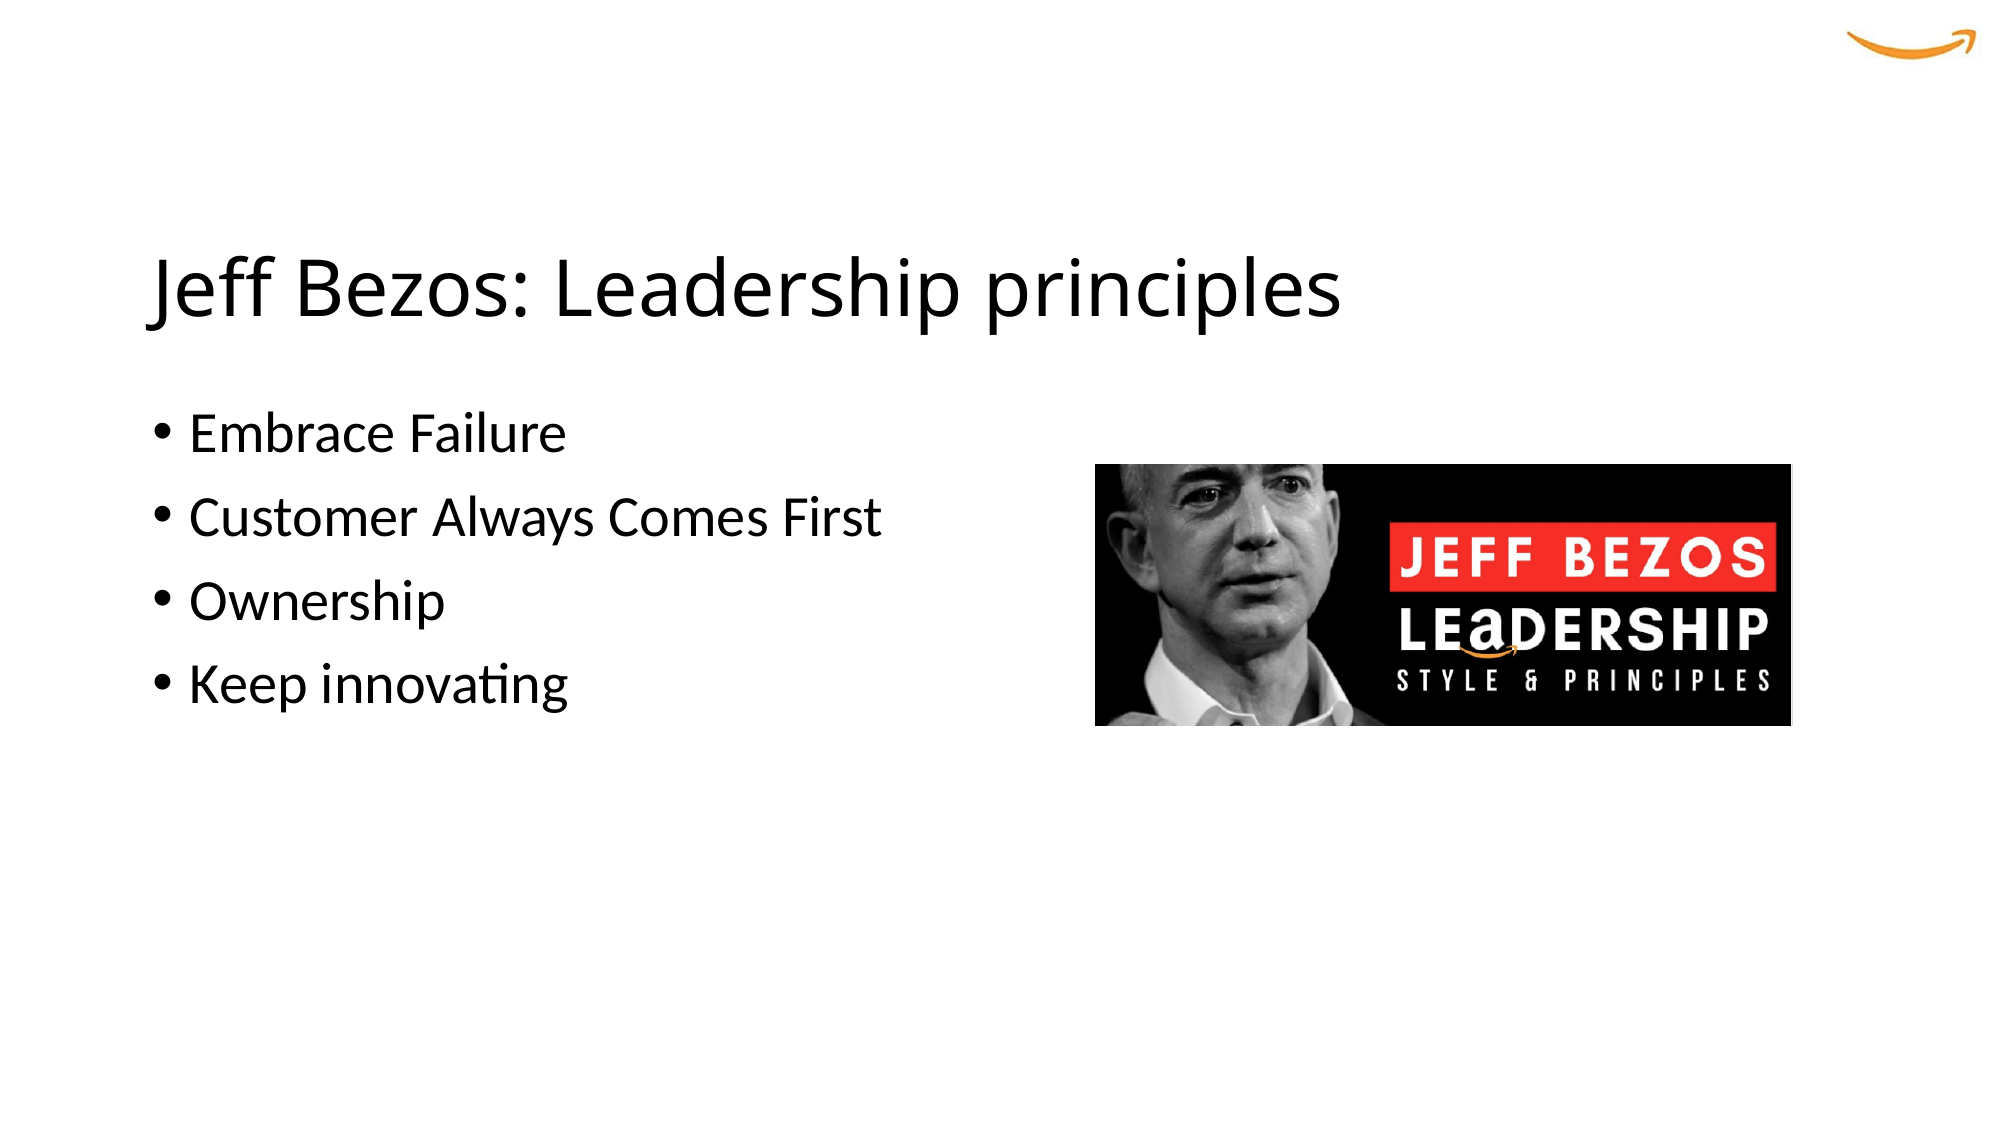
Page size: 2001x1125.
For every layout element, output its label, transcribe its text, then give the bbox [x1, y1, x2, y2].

picture [1841, 7, 1986, 71]
title Jeff Bezos: Leadership principles [137, 240, 1958, 341]
list Embrace Failure Customer Always Comes First Ownership Keep innovating [137, 394, 1948, 1014]
picture [1094, 464, 1793, 726]
